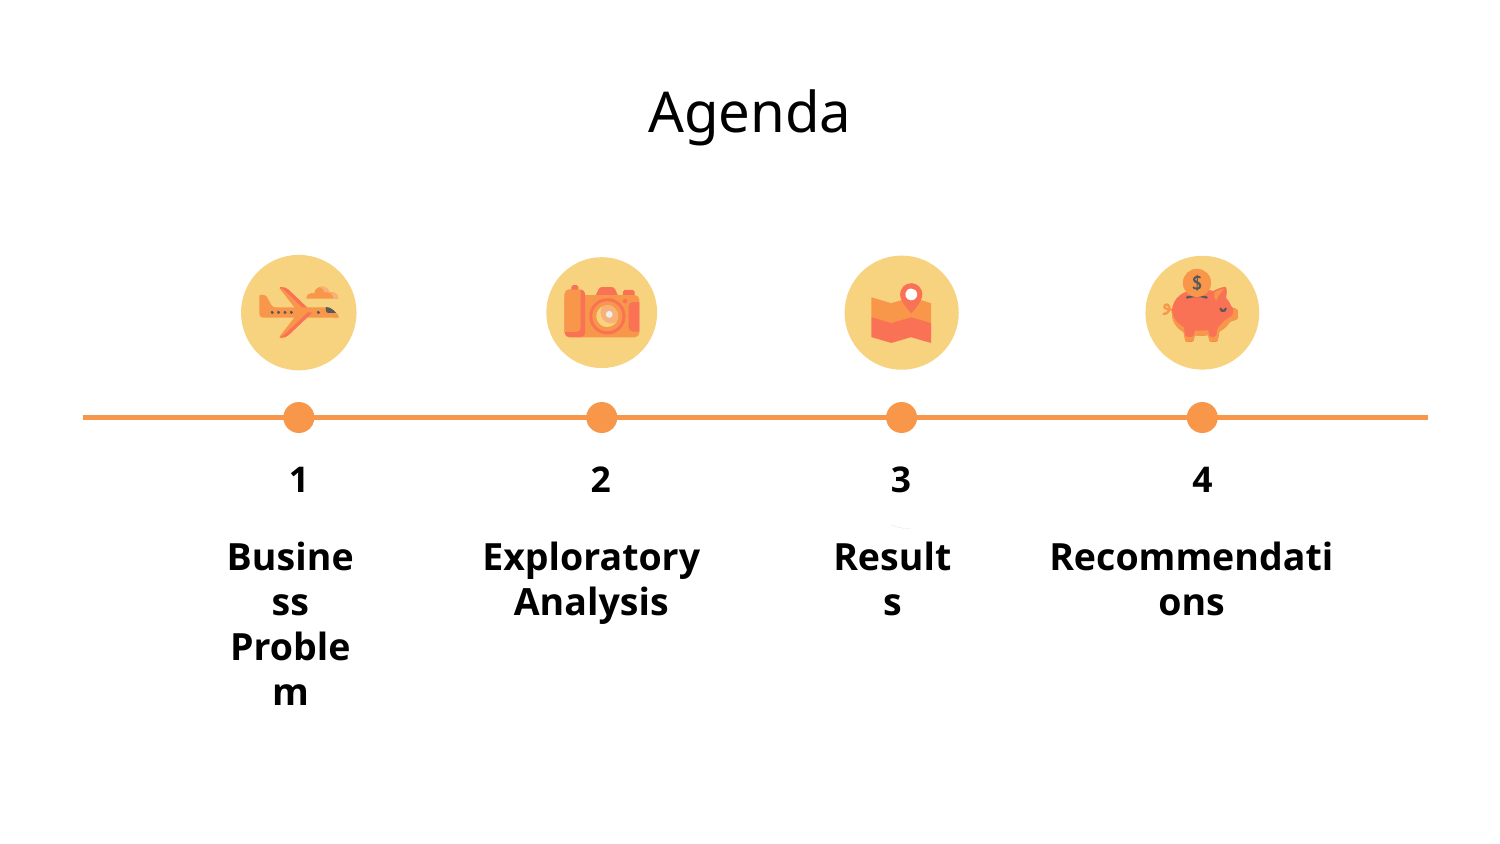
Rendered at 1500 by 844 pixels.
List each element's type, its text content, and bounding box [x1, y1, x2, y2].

text_box [283, 401, 315, 416]
text_box 4 [1119, 442, 1285, 494]
text_box [546, 257, 658, 369]
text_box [259, 286, 339, 338]
text_box 2 [518, 442, 684, 494]
text_box [888, 426, 915, 434]
text_box [886, 401, 917, 416]
title Agenda [75, 72, 1425, 159]
text_box Business Problem [207, 518, 373, 630]
text_box Exploratory Analysis [465, 517, 717, 629]
text_box [285, 426, 312, 434]
text_box [241, 254, 357, 371]
text_box [588, 426, 615, 434]
text_box [1168, 255, 1238, 268]
text_box Recommendations [1023, 517, 1360, 629]
text_box [1145, 270, 1260, 370]
text_box [844, 255, 959, 370]
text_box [1162, 268, 1239, 342]
text_box [1186, 401, 1218, 416]
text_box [564, 284, 640, 338]
text_box 1 [216, 442, 382, 494]
text_box [1189, 426, 1216, 434]
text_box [871, 282, 932, 344]
text_box [586, 401, 618, 416]
text_box Results [810, 518, 975, 630]
text_box 3 [818, 442, 984, 494]
